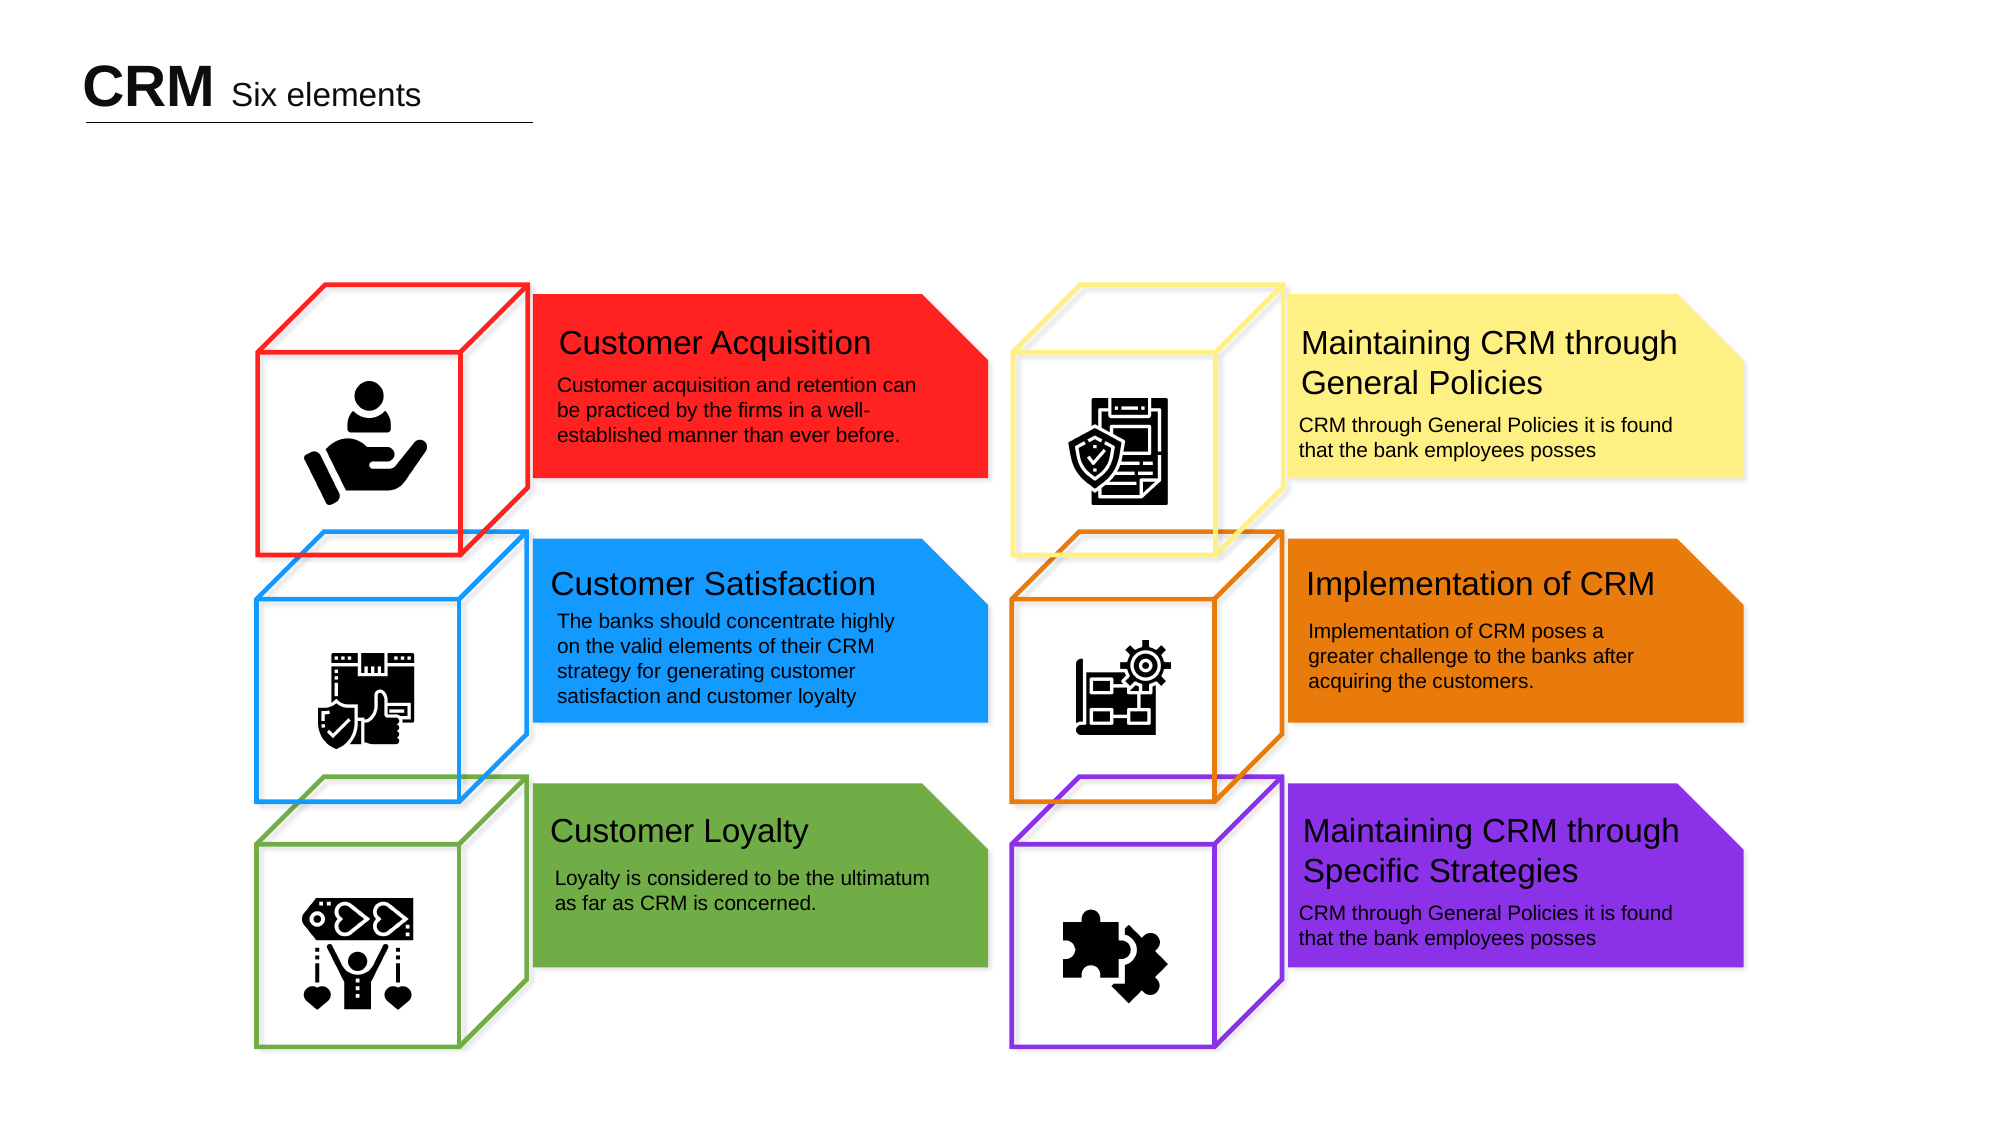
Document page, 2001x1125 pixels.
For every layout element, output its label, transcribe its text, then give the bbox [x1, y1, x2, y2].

text_box CRM through General Policies it is found that the bank employees posses [1284, 892, 1711, 958]
text_box [255, 775, 528, 1048]
picture [1063, 903, 1168, 1009]
text_box [1287, 293, 1745, 480]
text_box [1287, 822, 1745, 969]
text_box Customer Satisfaction [535, 554, 892, 610]
text_box Customer acquisition and retention can be practiced by the firms in a well-established manner than ever before. [542, 364, 960, 454]
text_box [1287, 782, 1697, 892]
text_box Implementation of CRM poses a greater challenge to the banks after acquiring the customers. [1293, 610, 1687, 700]
picture [304, 381, 427, 505]
text_box [531, 782, 990, 969]
text_box The banks should concentrate highly on the valid elements of their CRM strategy for generating customer satisfaction and customer loyalty [542, 599, 918, 715]
text_box [1010, 530, 1284, 803]
text_box Maintaining CRM through General Policies [1286, 313, 1694, 404]
text_box Maintaining CRM through Specific Strategies [1288, 801, 1718, 897]
picture [296, 892, 419, 1016]
text_box [255, 530, 528, 803]
text_box [531, 537, 990, 724]
text_box Customer Loyalty [535, 801, 825, 857]
text_box [531, 293, 990, 480]
picture [1076, 640, 1171, 735]
text_box Implementation of CRM [1291, 554, 1671, 610]
picture [1065, 398, 1171, 505]
text_box [1010, 775, 1284, 1048]
text_box CRM Six elements [67, 41, 454, 126]
text_box Customer Acquisition [544, 313, 897, 364]
text_box [1287, 537, 1745, 724]
text_box [1011, 283, 1285, 557]
text_box [256, 283, 529, 557]
text_box CRM through General Policies it is found that the bank employees posses [1284, 404, 1711, 470]
text_box Loyalty is considered to be the ultimatum as far as CRM is concerned. [539, 857, 962, 922]
picture [313, 648, 419, 754]
